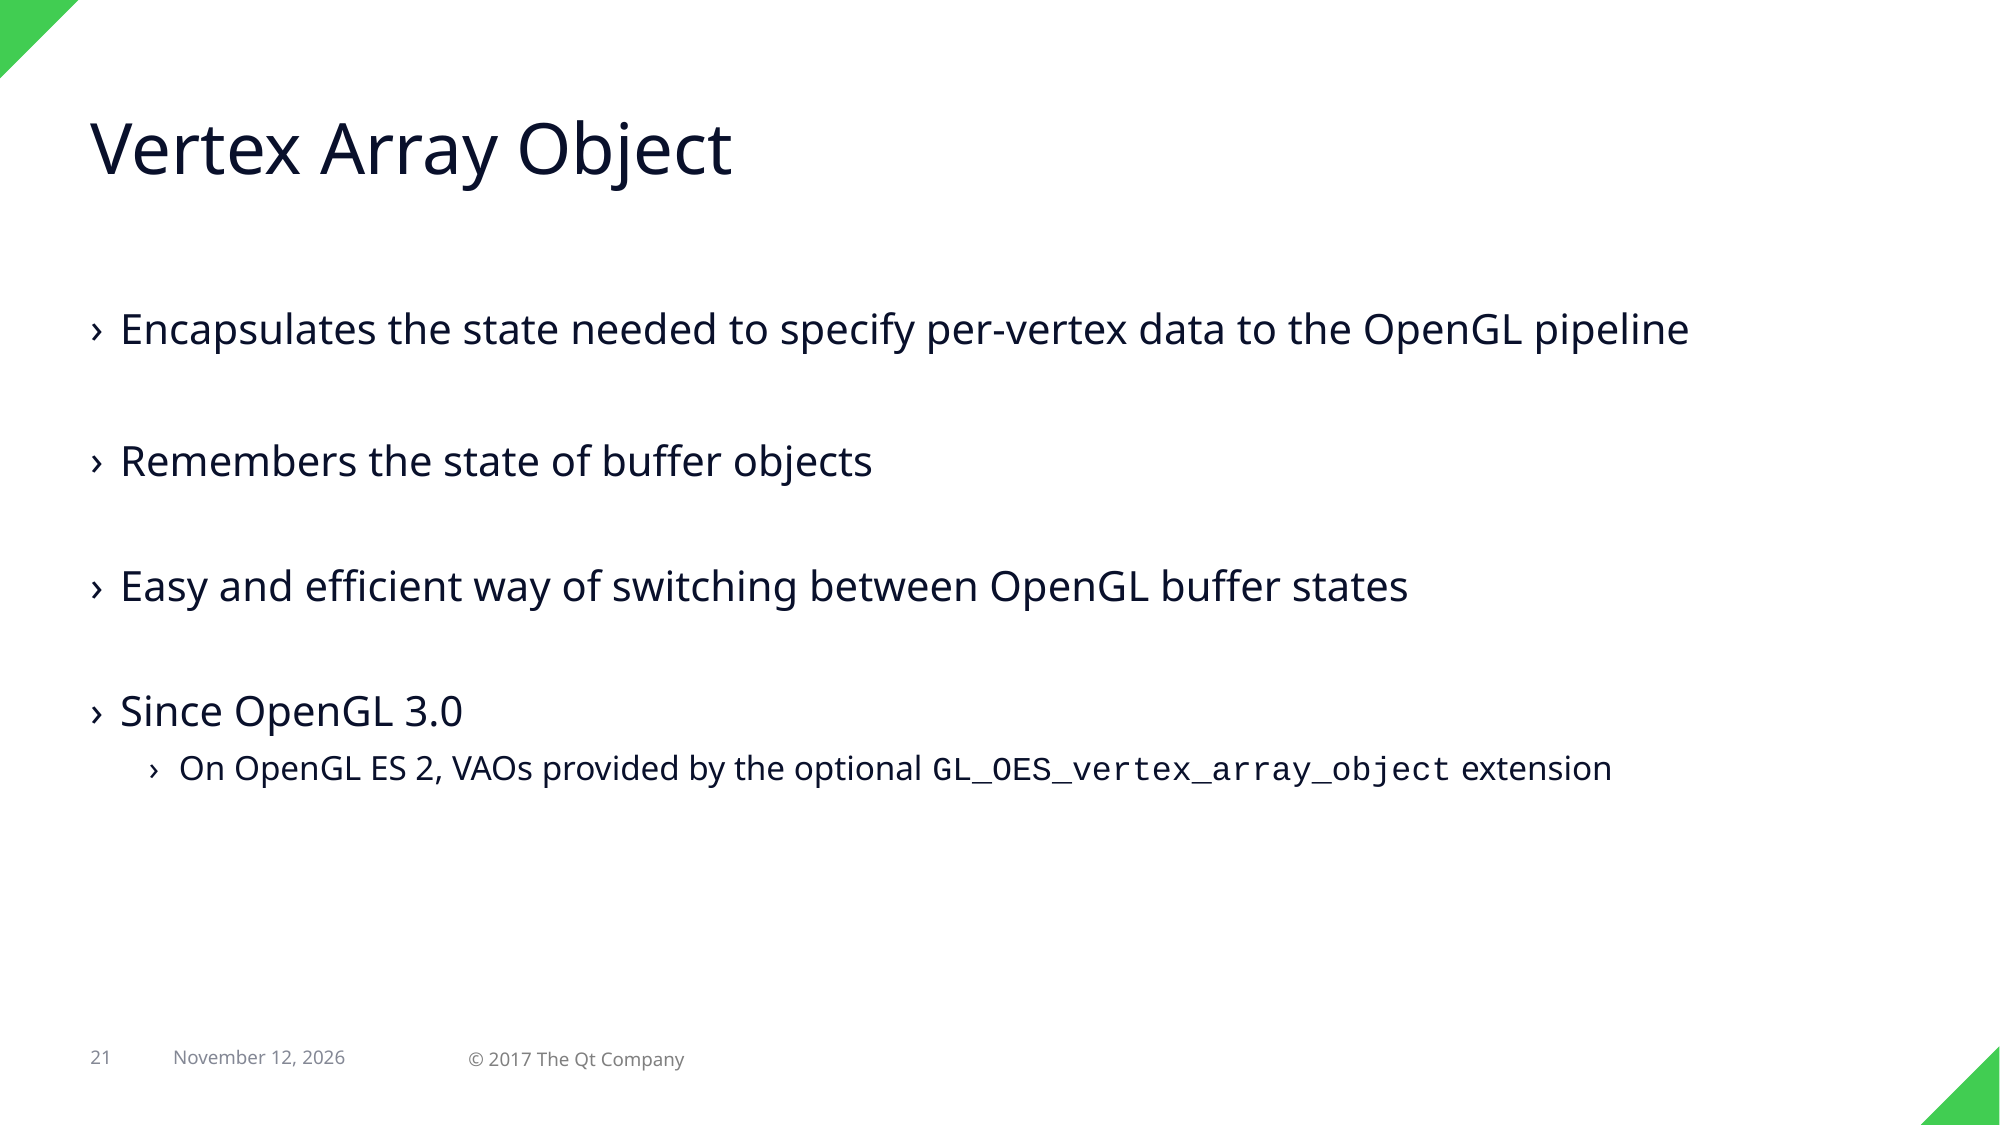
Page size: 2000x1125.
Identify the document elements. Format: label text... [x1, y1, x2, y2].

list Encapsulates the state needed to specify per-vertex data to the OpenGL pipeline Remembers the state of buffer objects Easy and efficient way of switching between OpenGL buffer states Since OpenGL 3.0 On OpenGL ES 2, VAOs provided by the optional GL_OES_vertex_array_object extension [90, 302, 1910, 1012]
title Vertex Array Object [90, 113, 1910, 268]
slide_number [173, 1046, 468, 1071]
footer © 2017 The Qt Company [468, 1046, 1910, 1071]
slide_number 21 [90, 1046, 173, 1071]
